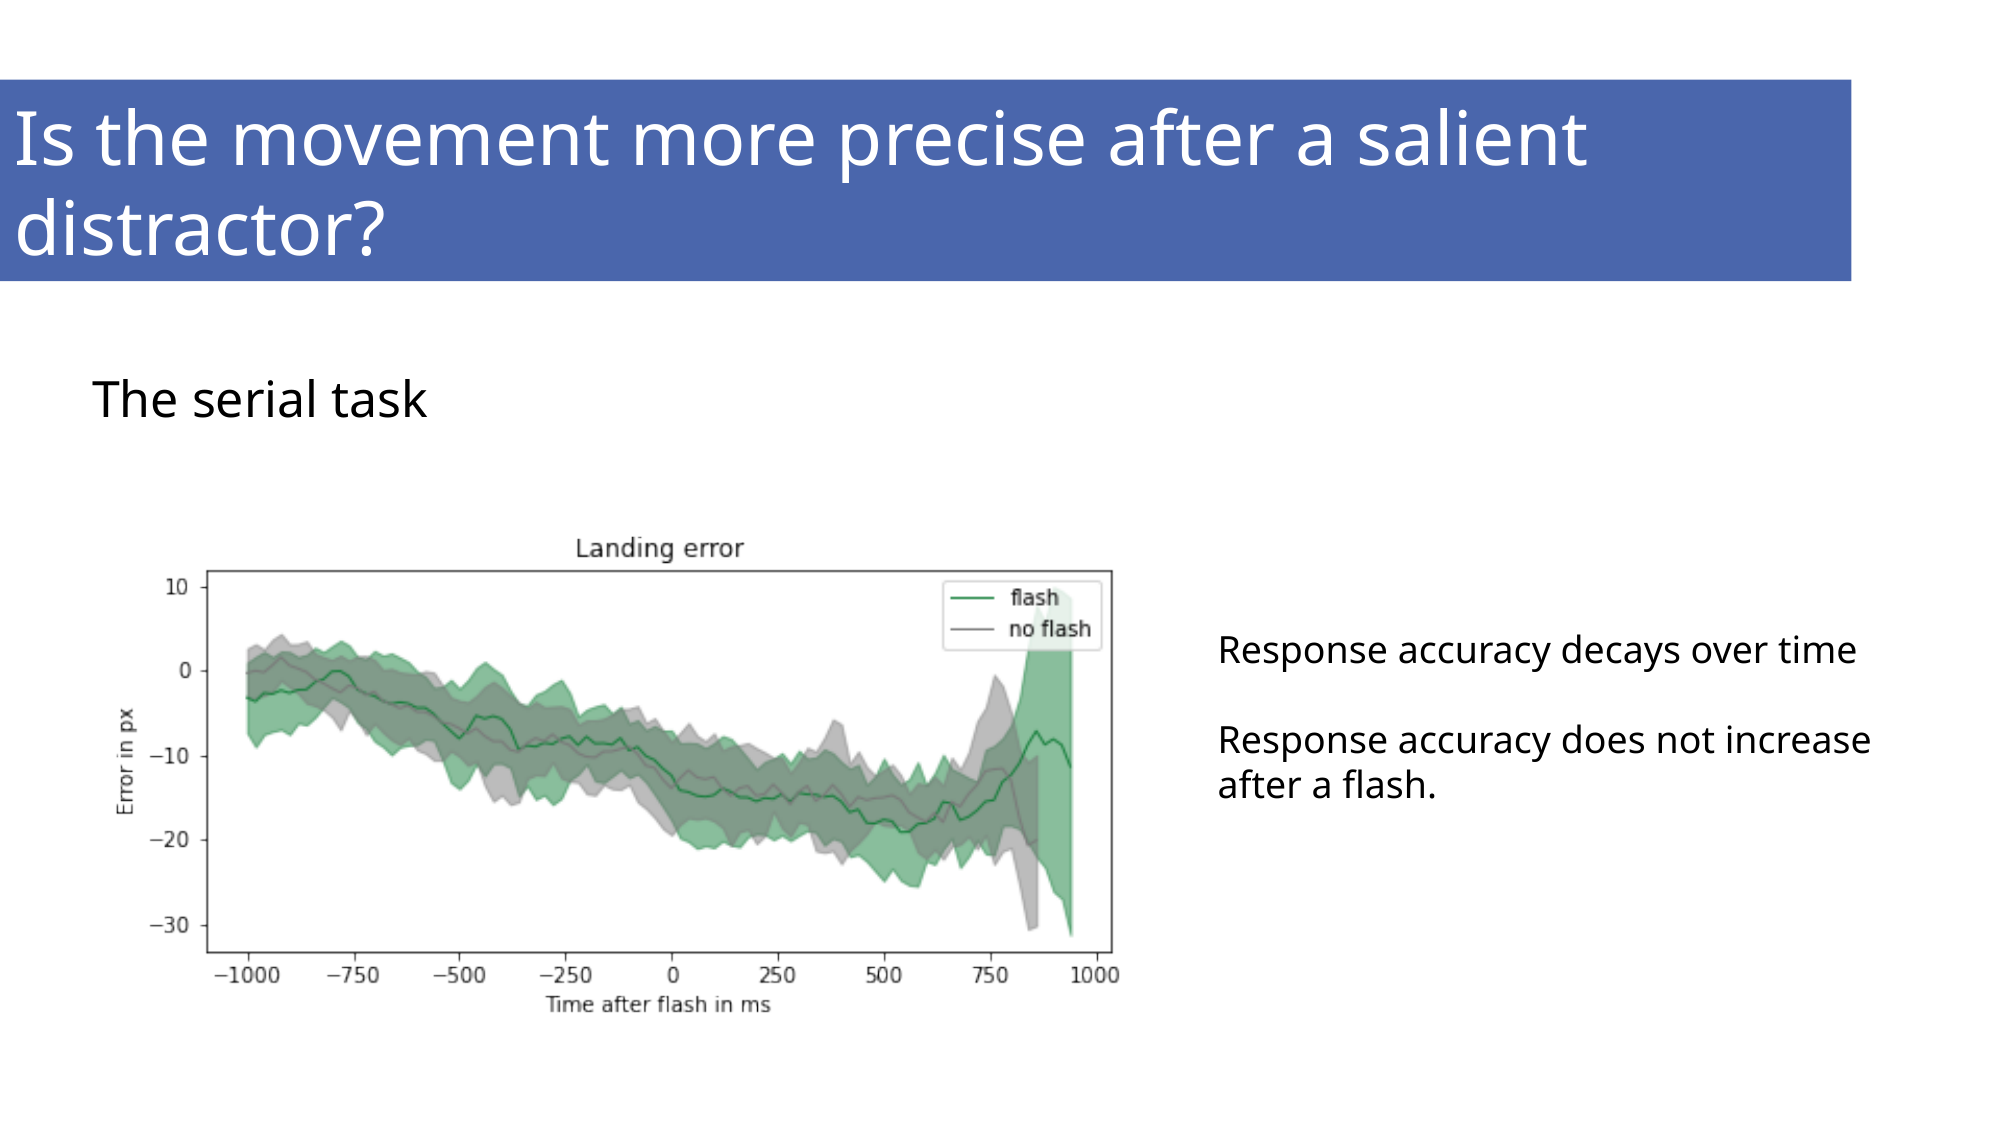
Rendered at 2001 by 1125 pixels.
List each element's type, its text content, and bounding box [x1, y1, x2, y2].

text_box Response accuracy decays over time Response accuracy does not increase after a flash. [1202, 618, 1888, 814]
text_box The serial task [77, 359, 444, 435]
picture [95, 514, 1147, 1040]
text_box Is the movement more precise after a salient distractor? [0, 79, 1852, 282]
